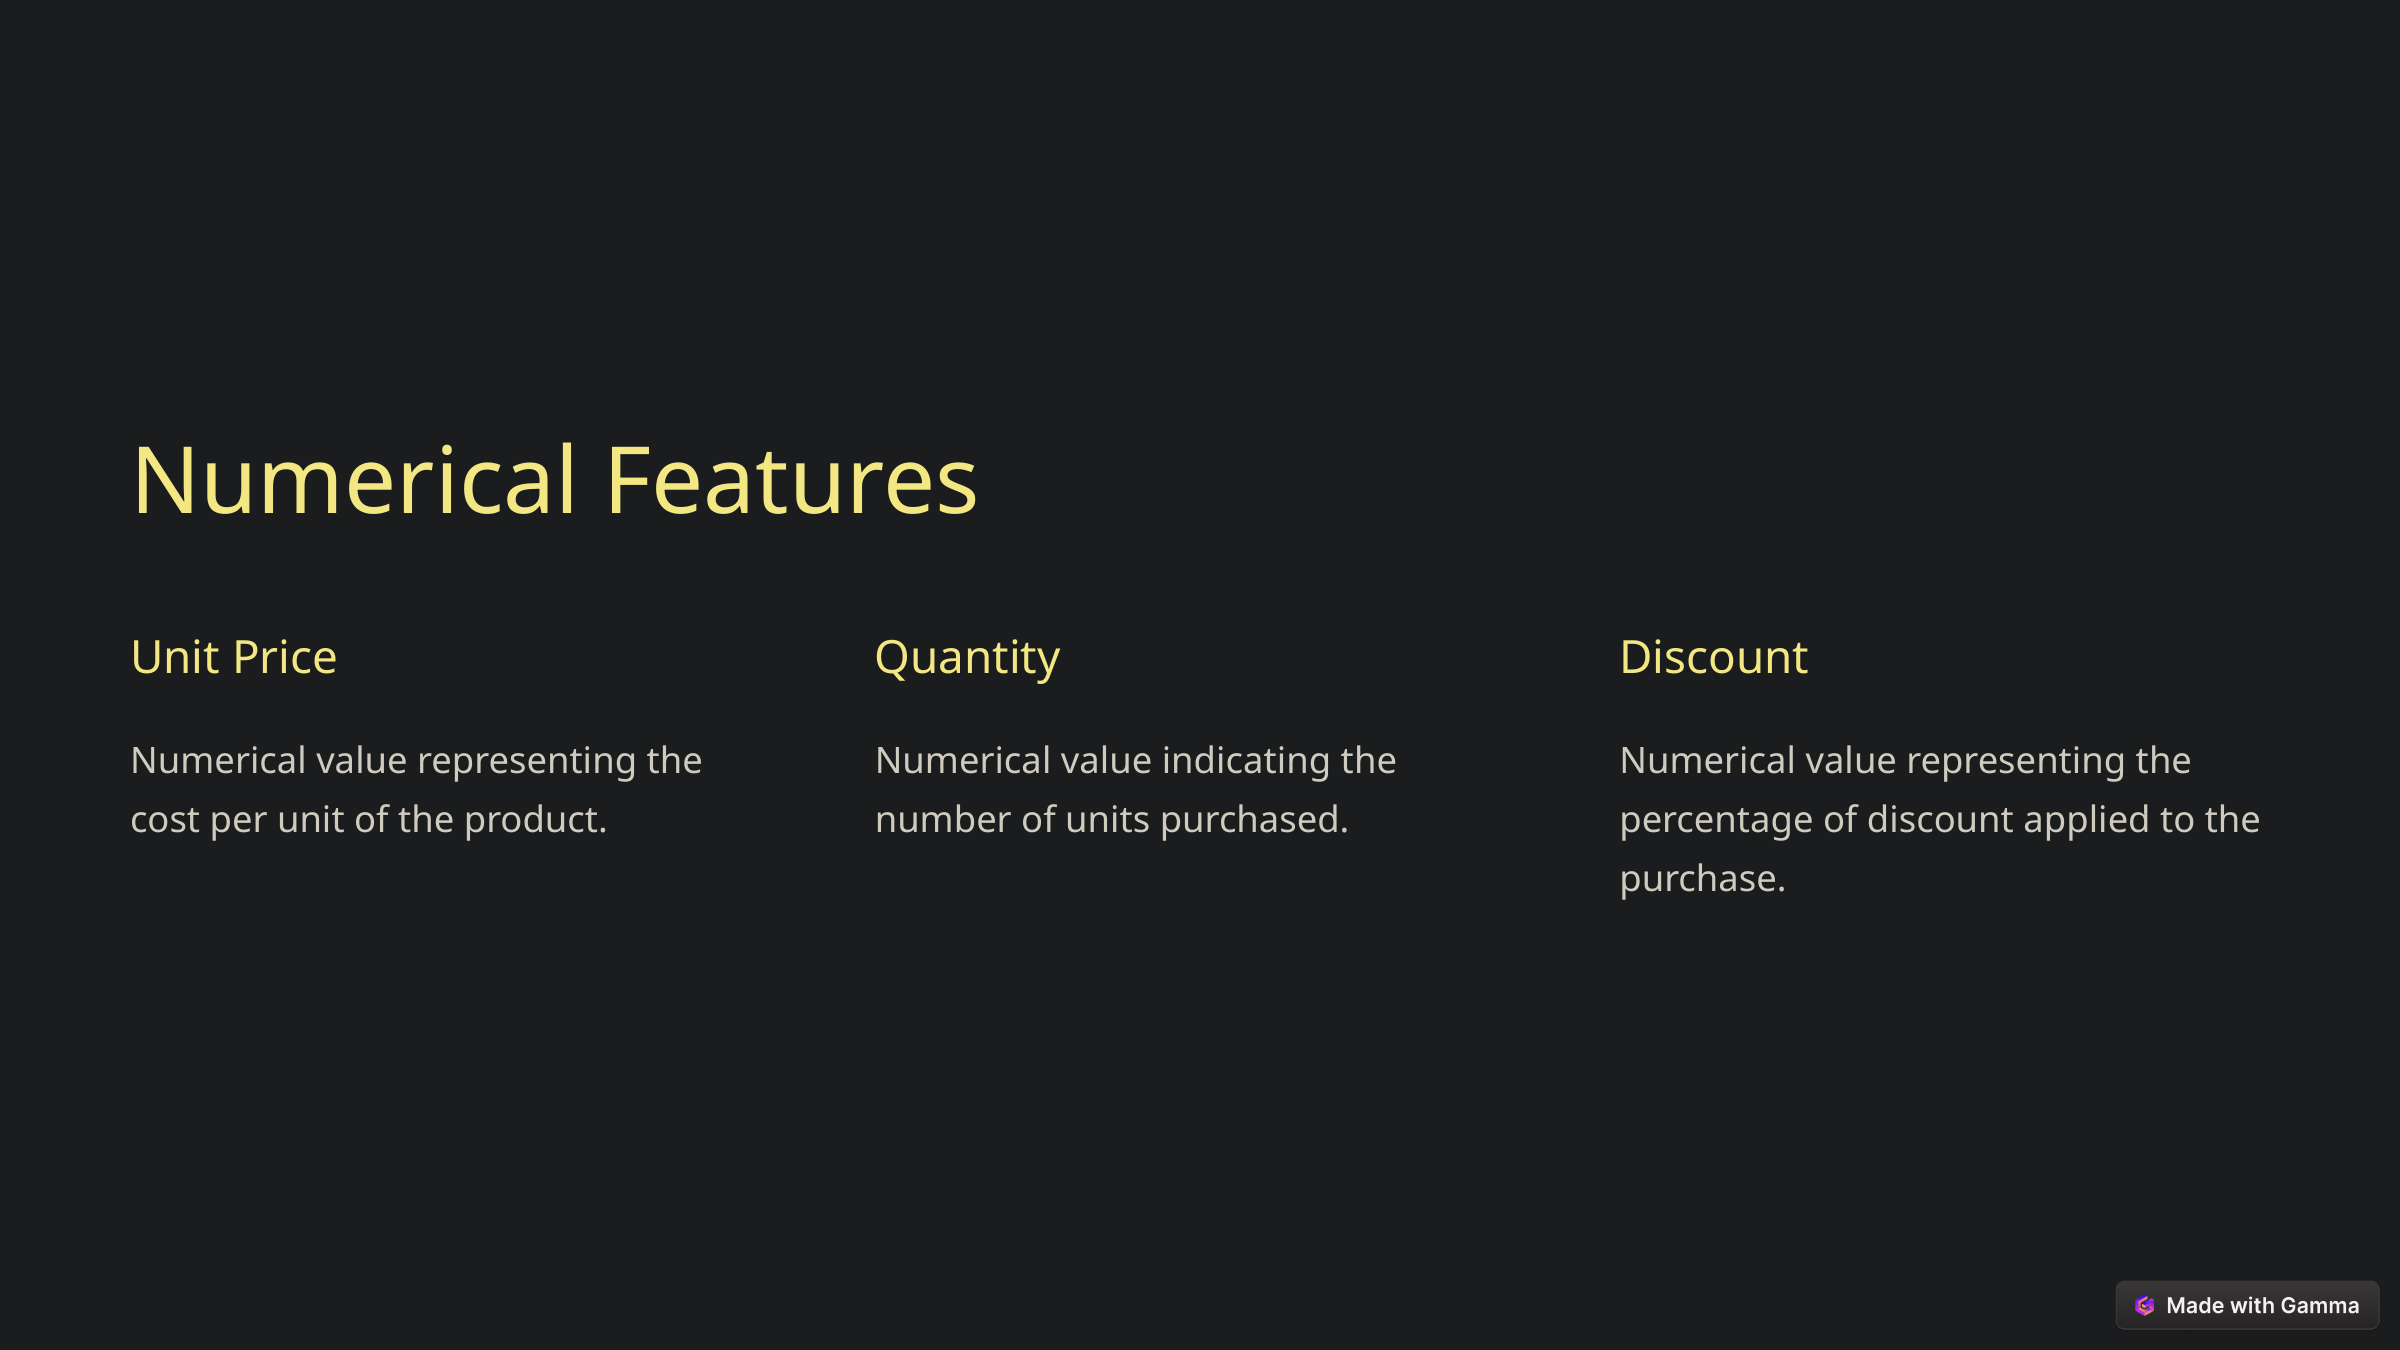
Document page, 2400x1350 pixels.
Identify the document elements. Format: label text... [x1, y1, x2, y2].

text_box Unit Price [130, 625, 596, 684]
text_box Discount [1619, 625, 2085, 684]
text_box Numerical value representing the percentage of discount applied to the purchase. [1619, 721, 2272, 900]
text_box Numerical value representing the cost per unit of the product. [130, 721, 783, 841]
text_box Quantity [874, 625, 1340, 684]
text_box Numerical Features [130, 416, 1061, 533]
text_box Numerical value indicating the number of units purchased. [874, 721, 1528, 841]
picture [2106, 1271, 2389, 1339]
